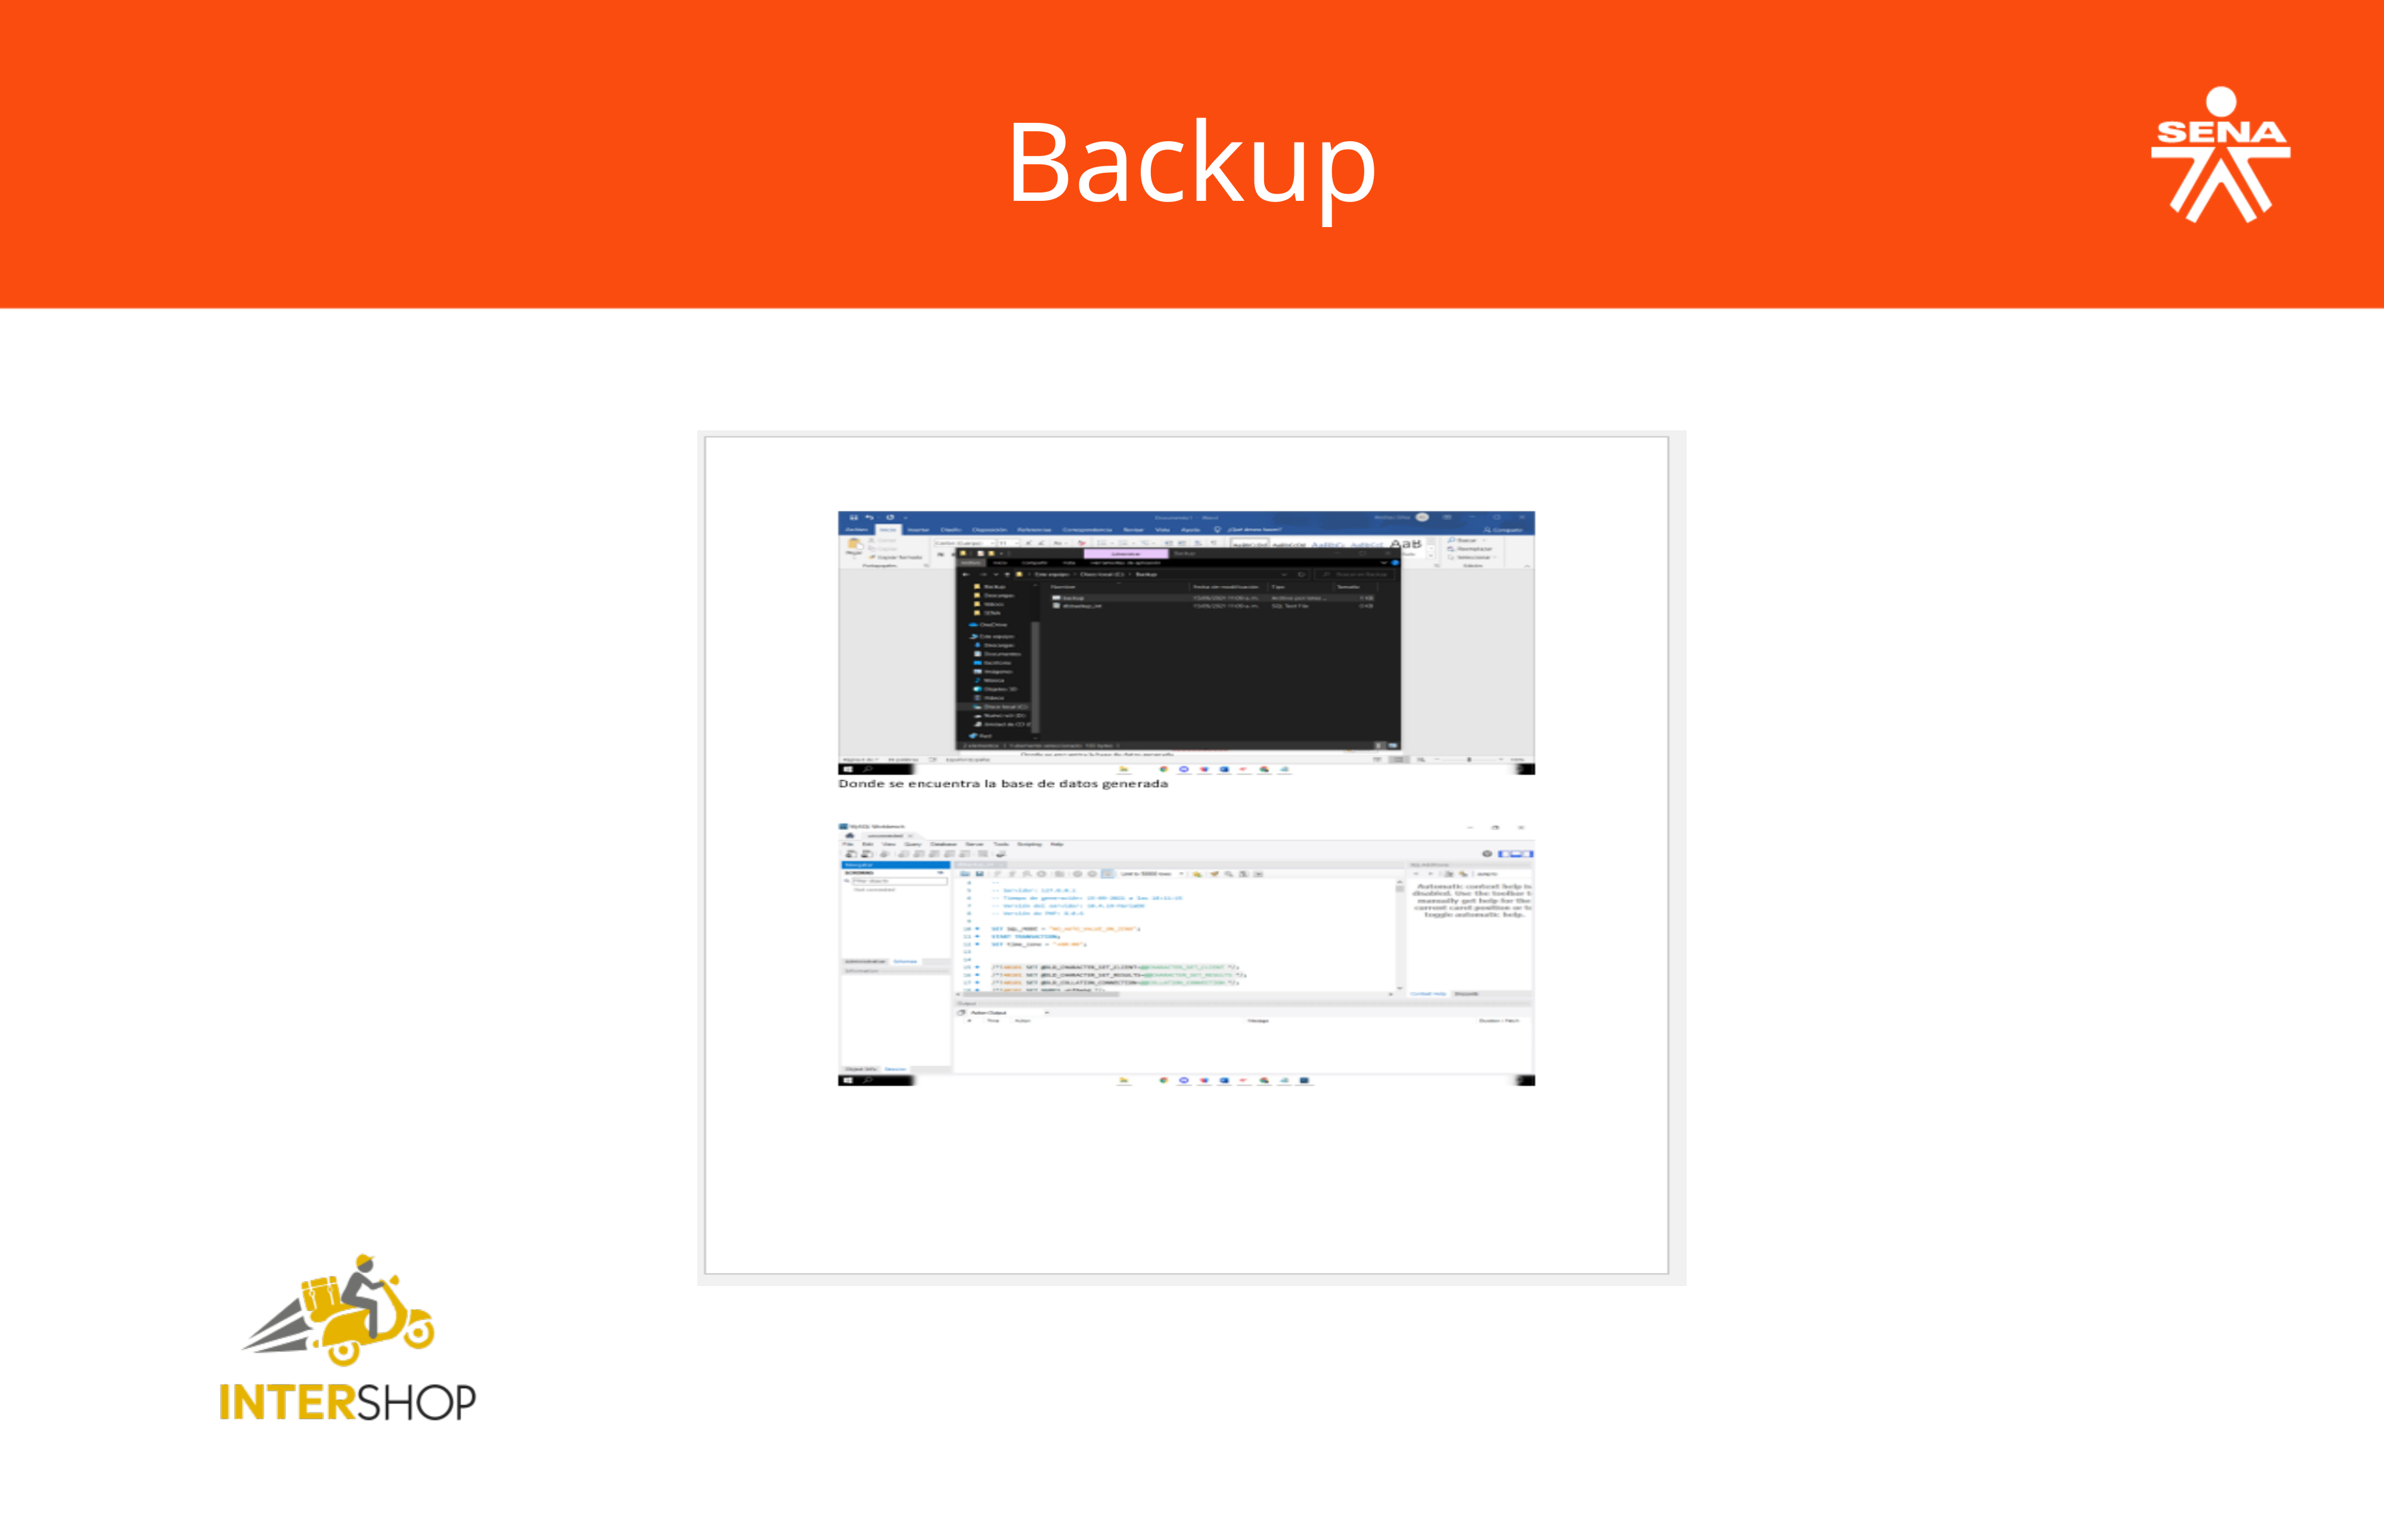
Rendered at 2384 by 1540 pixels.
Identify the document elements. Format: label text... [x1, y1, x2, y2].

title Backup [170, 0, 2213, 230]
picture [0, 0, 2384, 1540]
